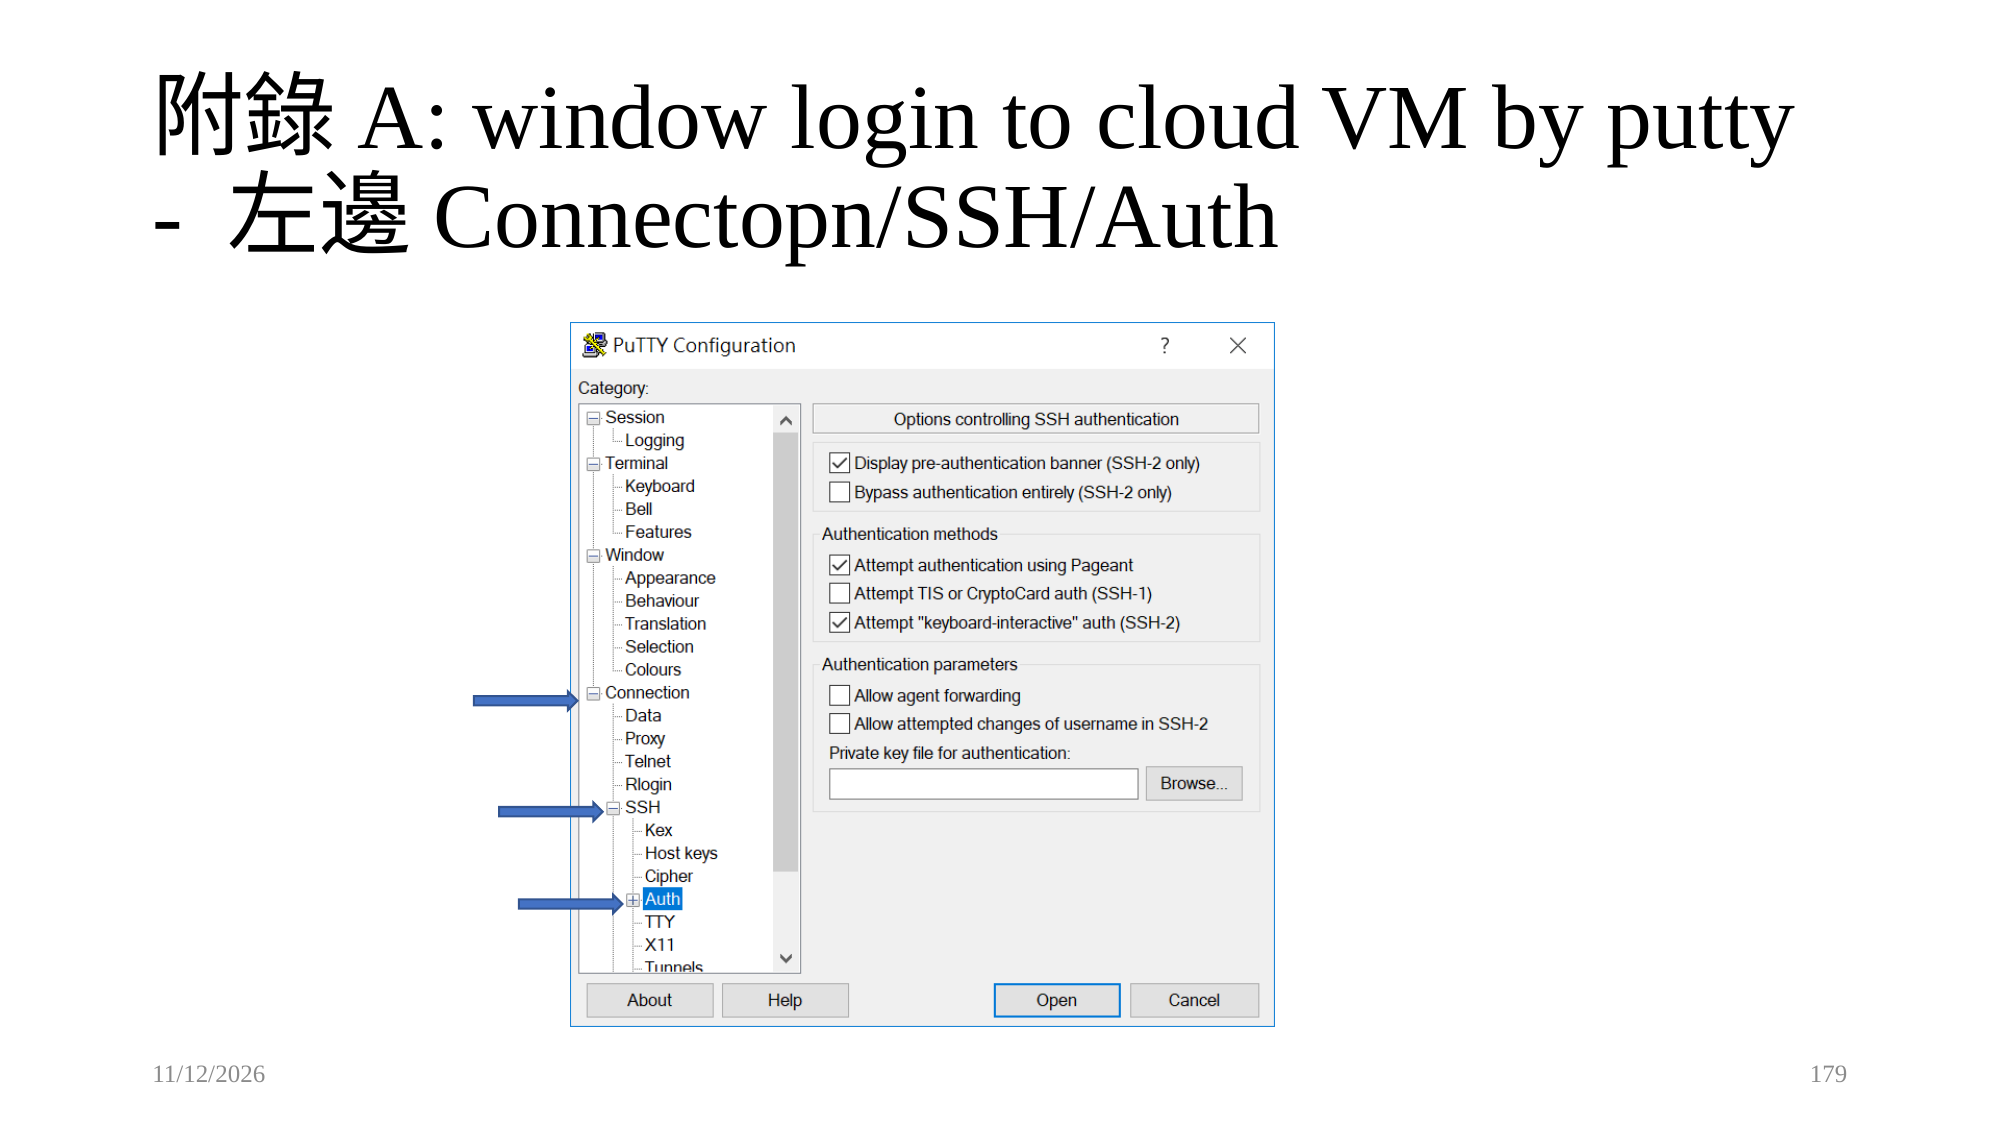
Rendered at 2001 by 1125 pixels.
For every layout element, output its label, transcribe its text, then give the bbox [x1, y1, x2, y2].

slide_number 179 [1412, 1042, 1863, 1103]
title 附錄A: window login to cloud VM by putty - 左邊Connectopn/SSH/Auth [137, 59, 1863, 278]
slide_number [137, 1042, 588, 1103]
text_box [472, 688, 570, 713]
text_box [498, 805, 570, 818]
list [570, 322, 1275, 1027]
text_box [517, 898, 570, 910]
